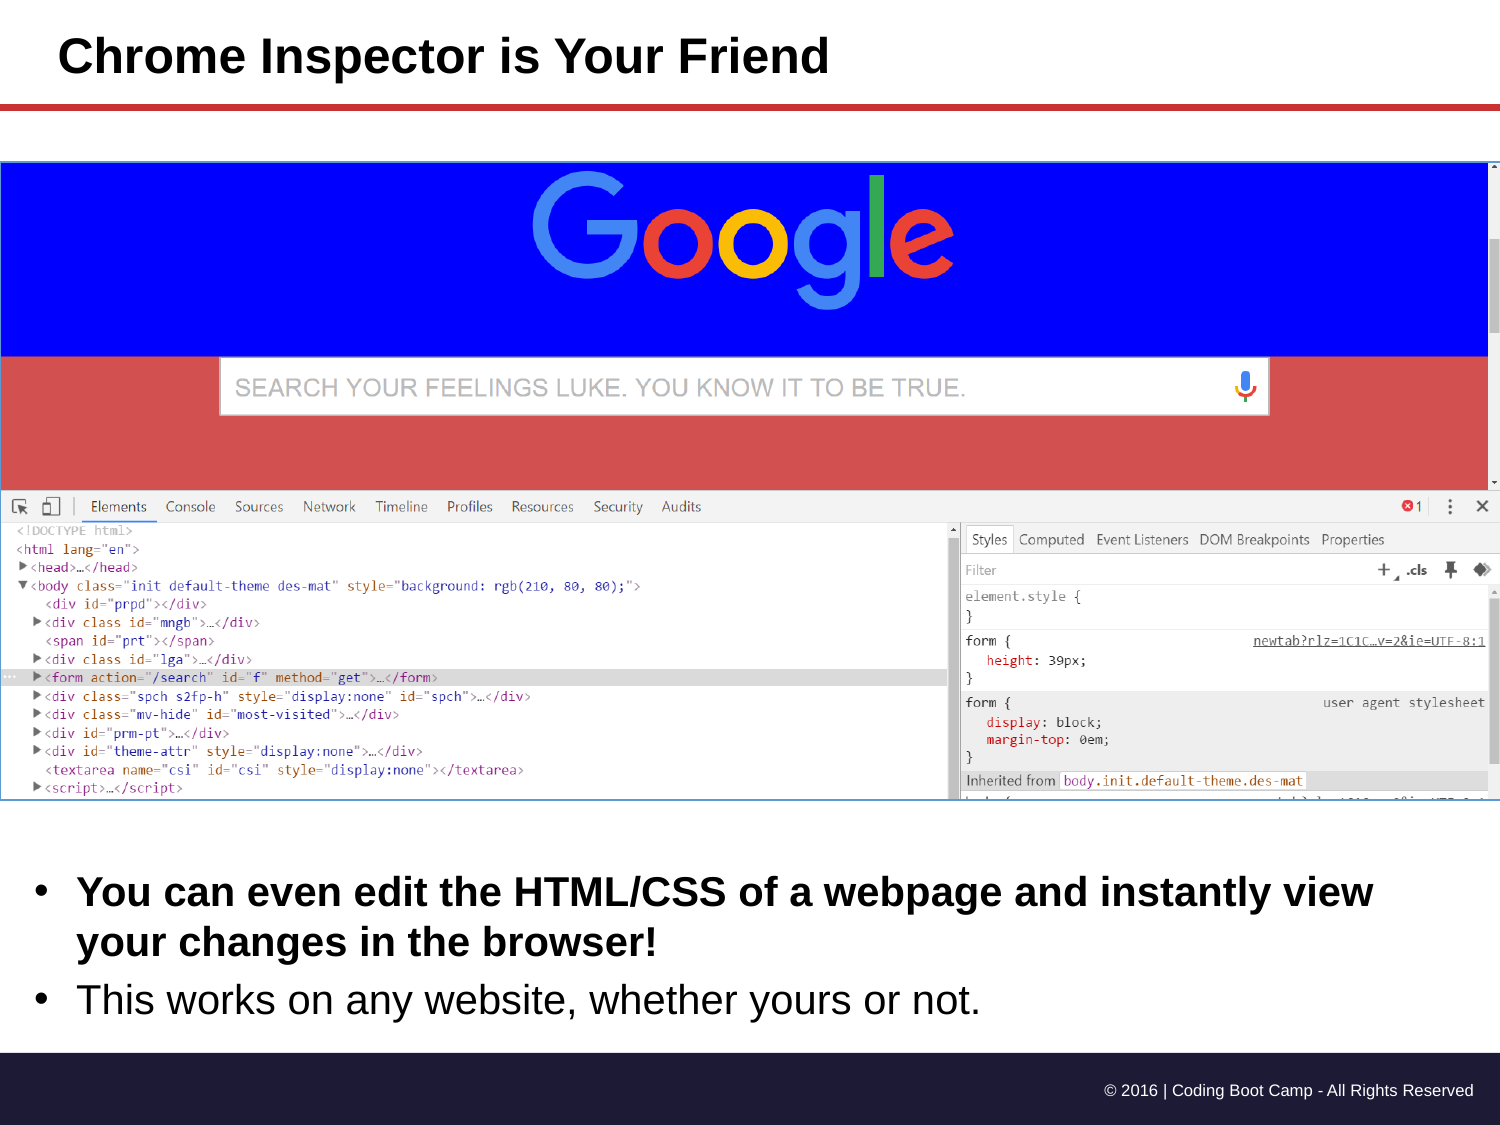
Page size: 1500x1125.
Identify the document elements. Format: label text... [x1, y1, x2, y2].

text_box Chrome Inspector is Your Friend [50, 16, 913, 88]
picture [0, 162, 1500, 800]
text_box You can even edit the HTML/CSS of a webpage and instantly view your changes in the browser! This works on any website, whether yours or not. [19, 849, 1482, 1033]
